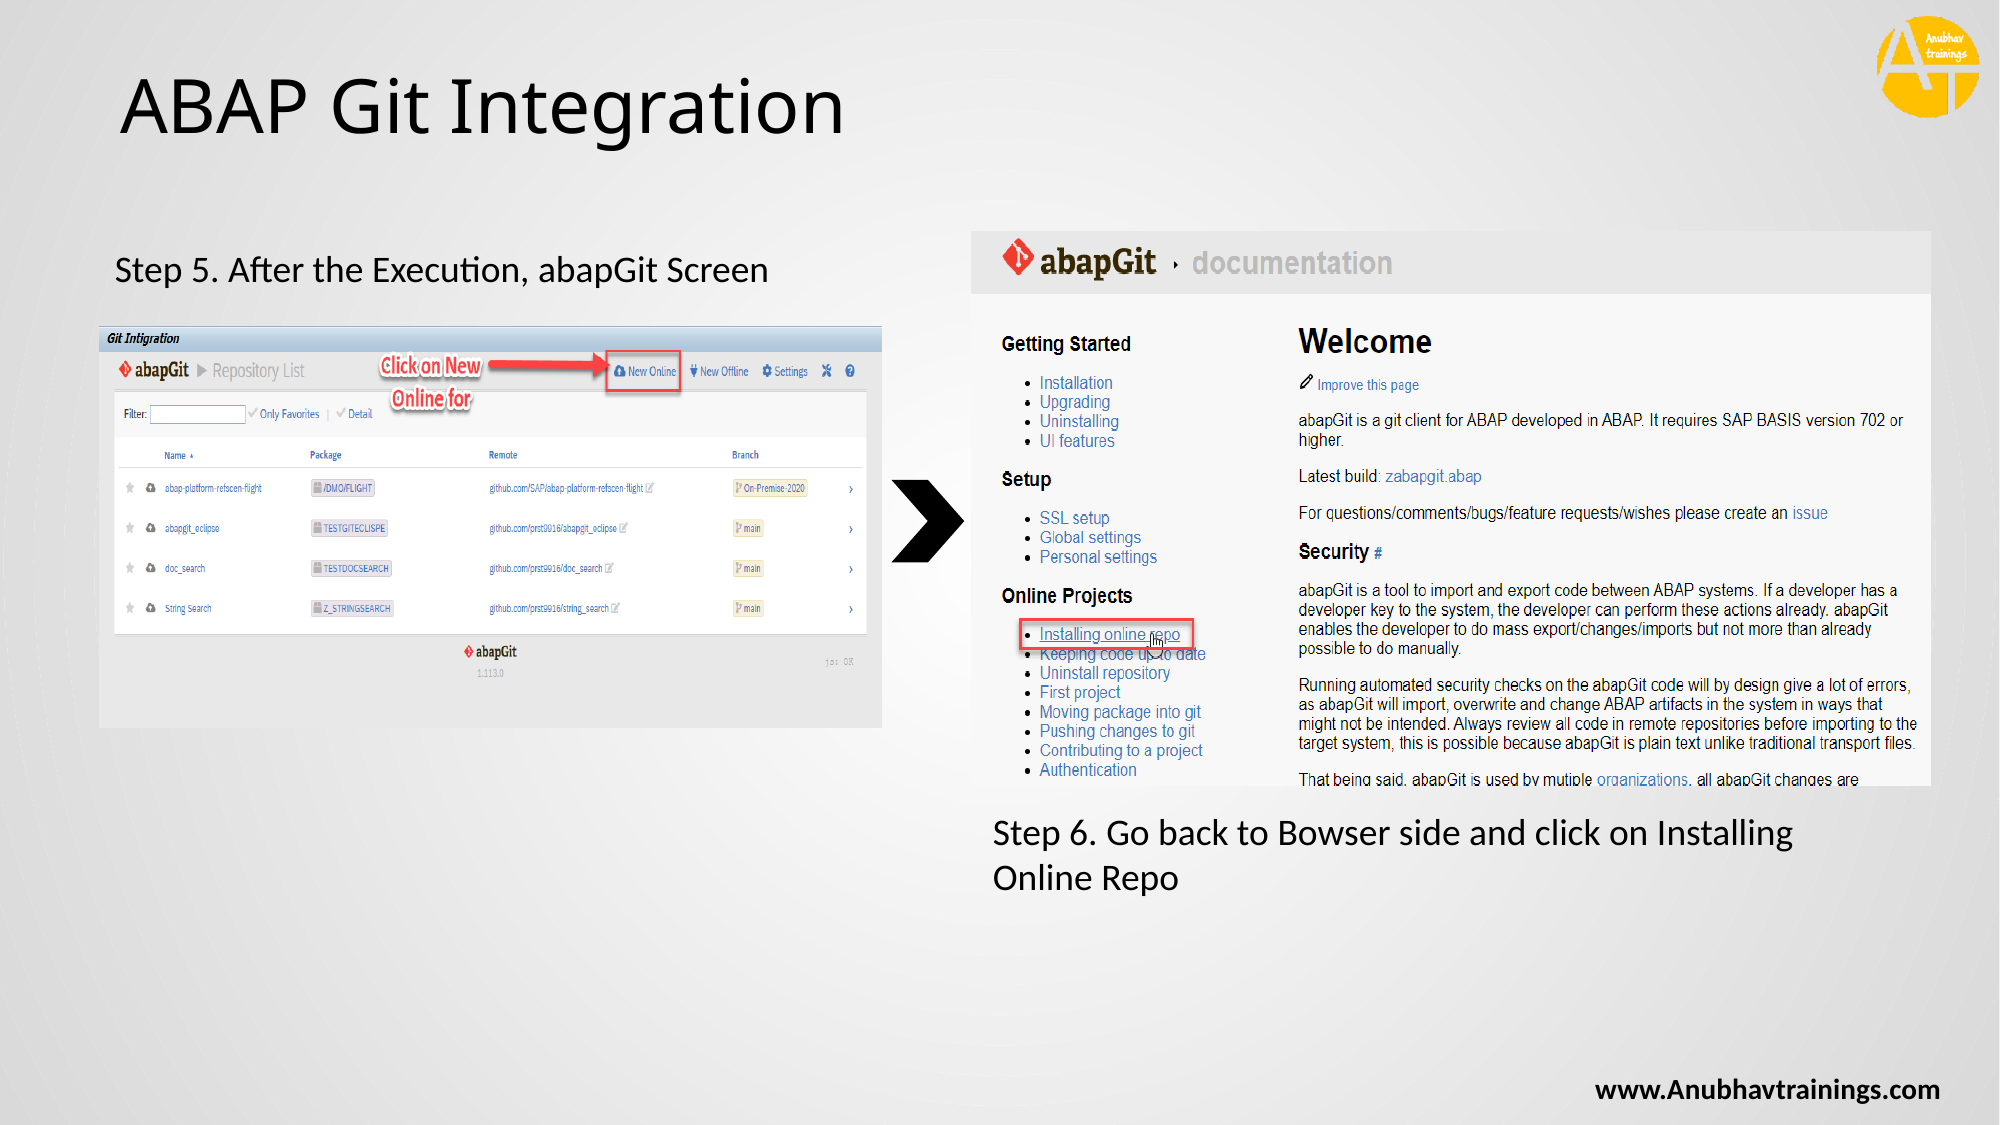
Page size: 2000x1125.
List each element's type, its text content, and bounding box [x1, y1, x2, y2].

picture [99, 326, 882, 729]
text_box Step 5. After the Execution, abapGit Screen [99, 237, 965, 298]
footer www.Anubhavtrainings.com [1543, 1058, 1994, 1118]
picture [970, 231, 1932, 786]
picture [1866, 9, 1985, 126]
text_box [889, 477, 965, 565]
title ABAP Git Integration [99, 45, 1900, 162]
text_box Step 6. Go back to Bowser side and click on Installing Online Repo [978, 800, 1874, 906]
